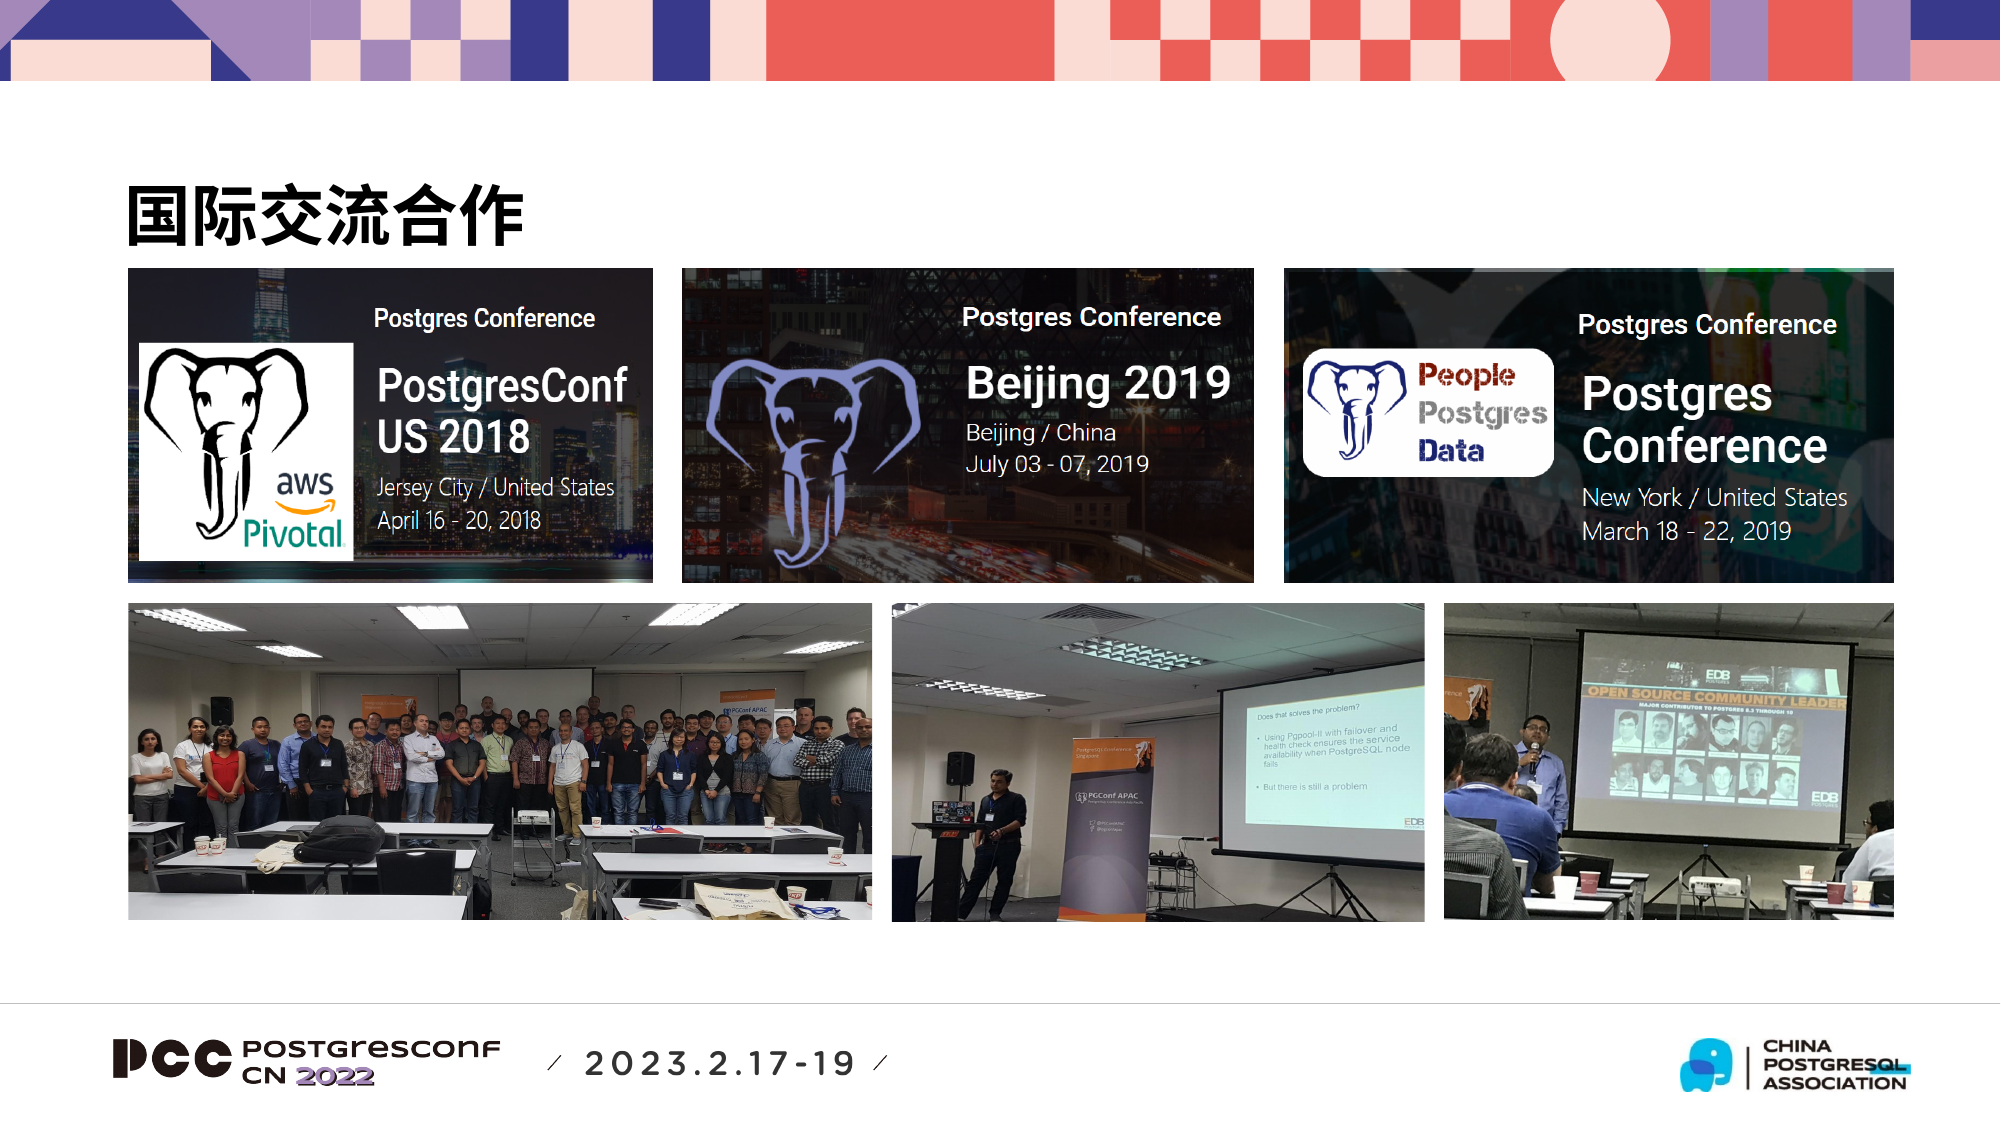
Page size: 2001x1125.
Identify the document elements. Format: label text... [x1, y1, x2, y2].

picture [0, 0, 2000, 81]
picture [113, 1039, 898, 1092]
picture [1691, 1088, 1703, 1092]
text_box 国际交流合作 [109, 150, 1890, 261]
picture [1711, 1050, 1717, 1057]
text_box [128, 268, 1894, 922]
picture [1680, 1079, 1685, 1092]
picture [1680, 1038, 1911, 1092]
